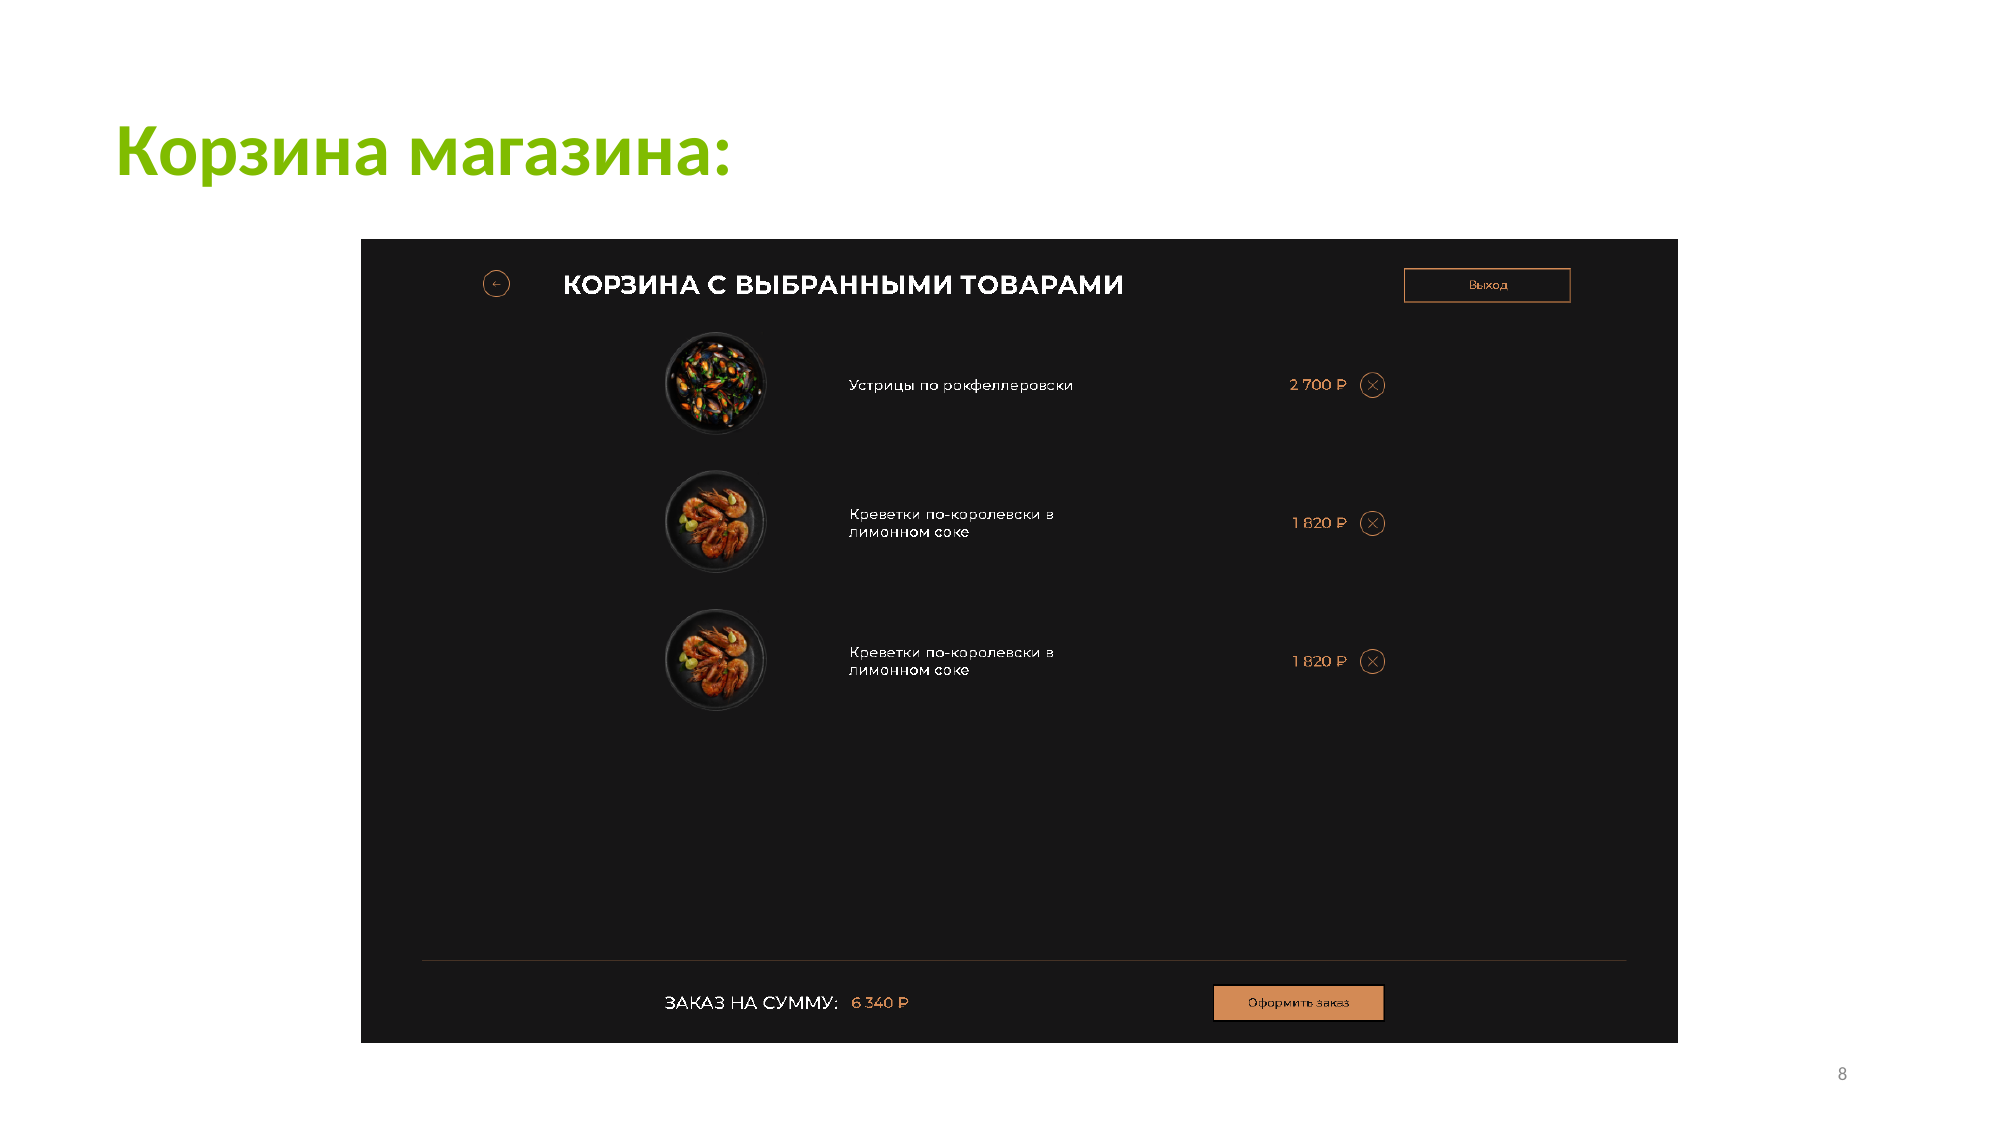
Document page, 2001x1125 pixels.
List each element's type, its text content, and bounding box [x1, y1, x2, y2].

slide_number 8 [1749, 1042, 1863, 1103]
picture [361, 239, 1678, 1043]
title Корзина магазина: [101, 103, 1371, 200]
